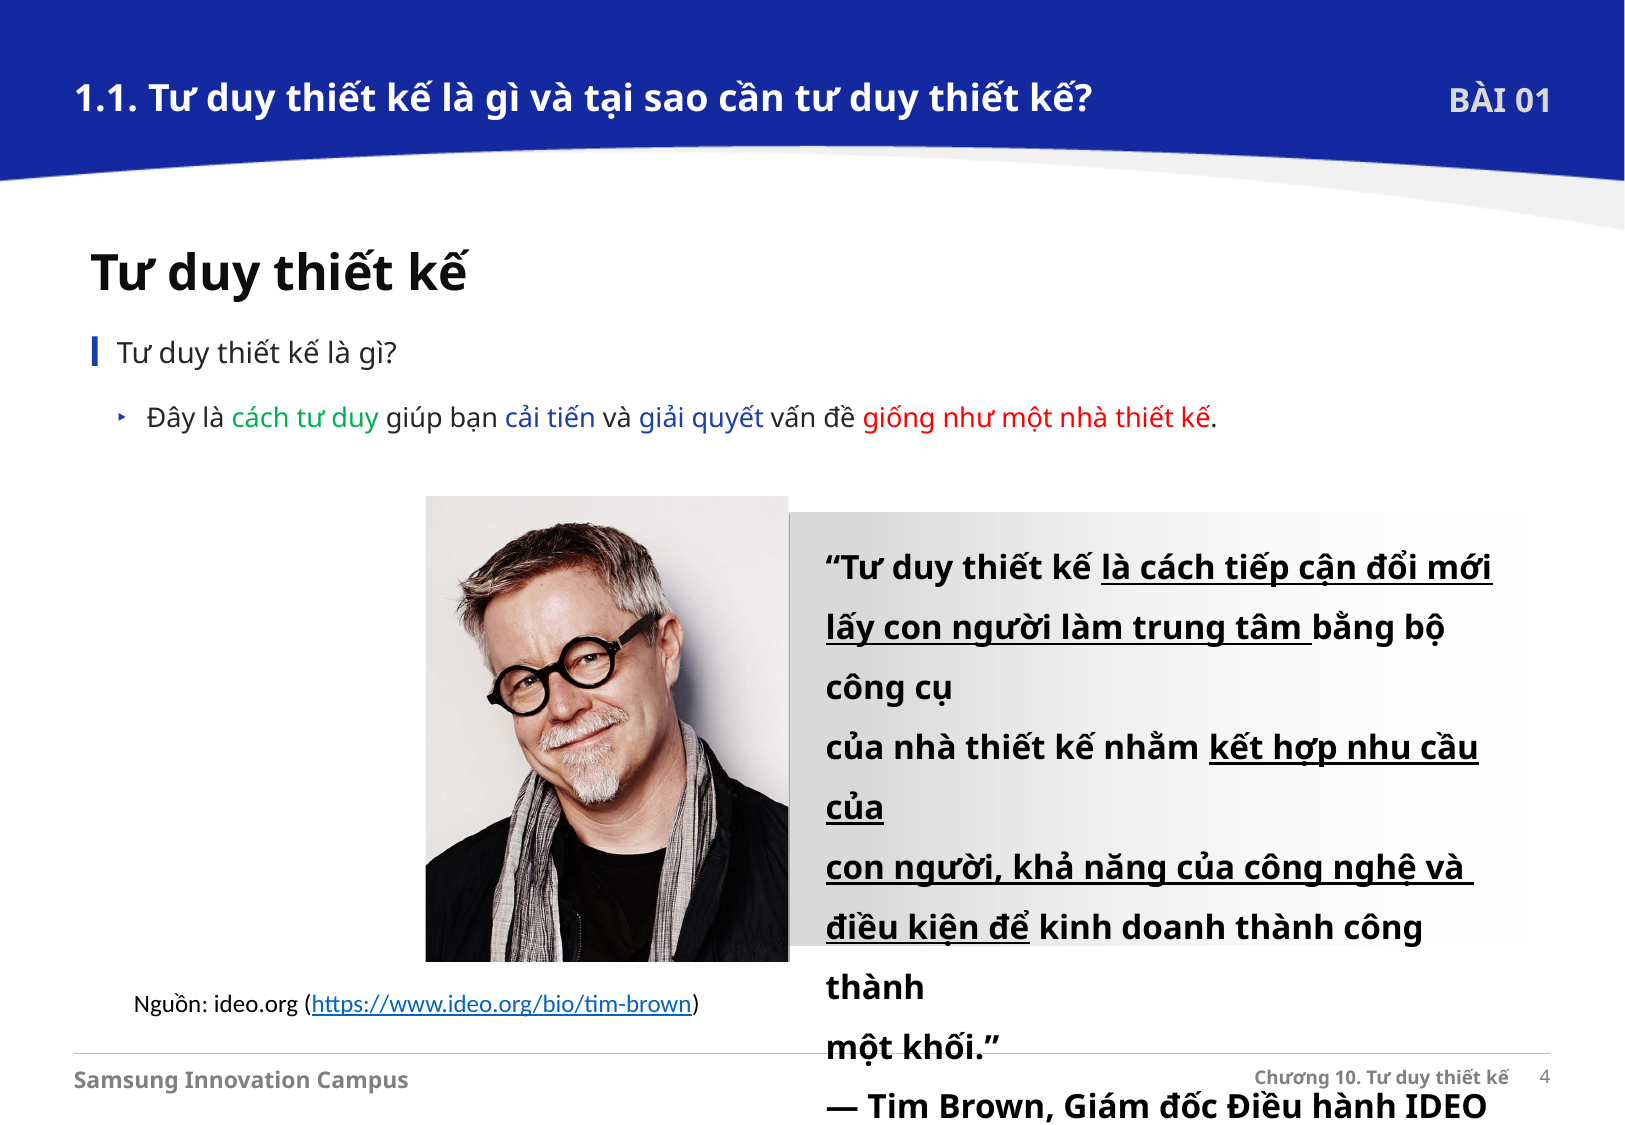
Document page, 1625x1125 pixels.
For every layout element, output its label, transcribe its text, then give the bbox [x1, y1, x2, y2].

text_box Nguồn: ideo.org (https://www.ideo.org/bio/tim-brown) [119, 980, 715, 1025]
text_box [73, 73, 1554, 120]
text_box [425, 496, 1533, 962]
picture [0, 0, 1625, 1125]
text_box Đây là cách tư duy giúp bạn cải tiến và giải quyết vấn đề giống như một nhà thiết kế. [116, 388, 1533, 446]
text_box Tư duy thiết kế [89, 240, 1534, 302]
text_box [91, 334, 1533, 370]
